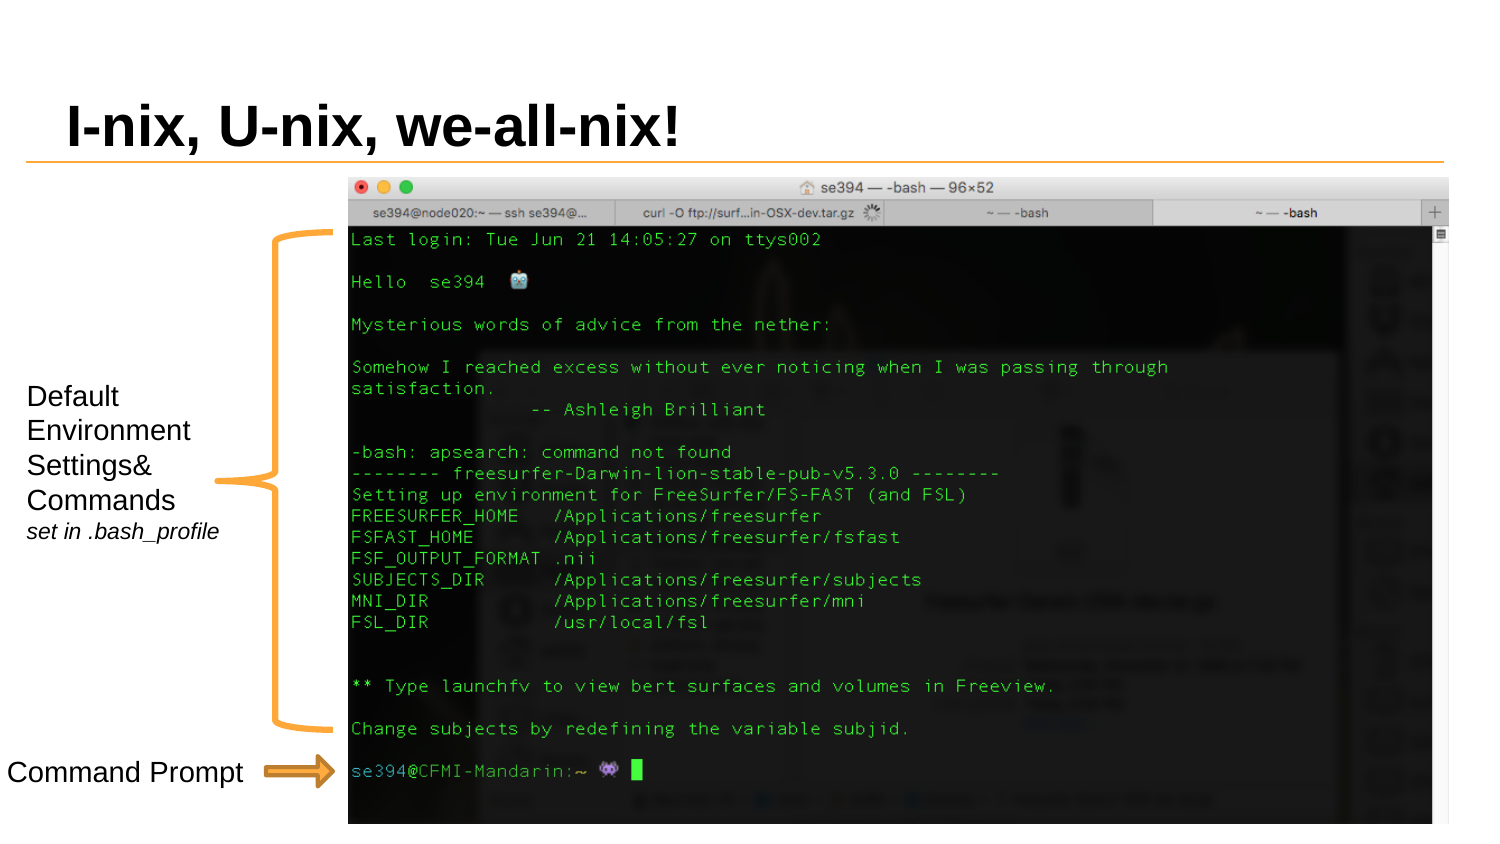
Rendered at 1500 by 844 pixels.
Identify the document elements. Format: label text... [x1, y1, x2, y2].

text_box Default Environment Settings& Commands set in .bash_profile [11, 369, 247, 552]
picture [347, 176, 1449, 825]
text_box [266, 754, 336, 789]
title I-nix, U-nix, we-all-nix! [51, 72, 1449, 167]
text_box Command Prompt [0, 746, 266, 796]
text_box [247, 231, 333, 731]
